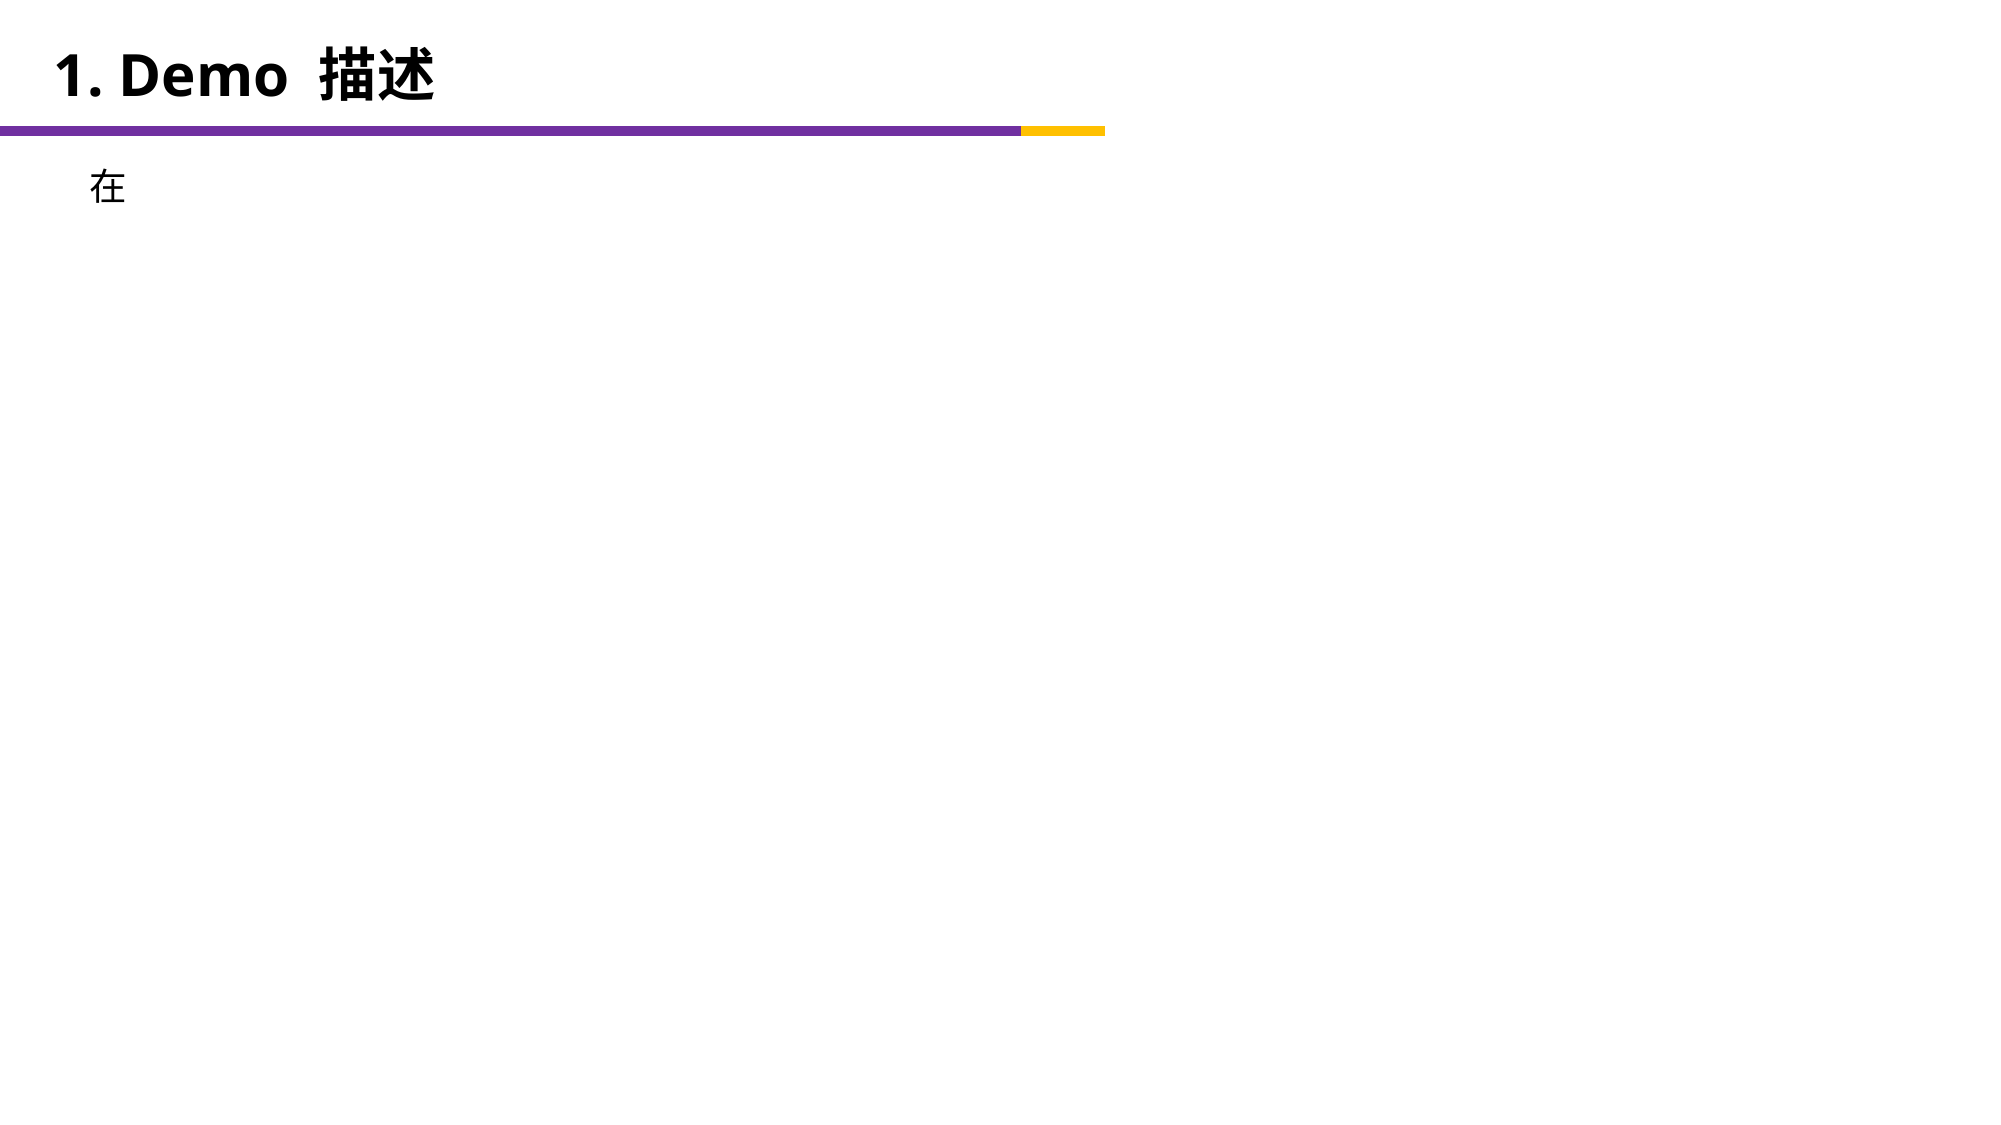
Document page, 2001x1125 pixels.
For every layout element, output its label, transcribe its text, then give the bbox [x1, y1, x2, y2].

text_box 1. Demo 描述 [39, 30, 617, 116]
text_box 在 [74, 155, 1934, 216]
